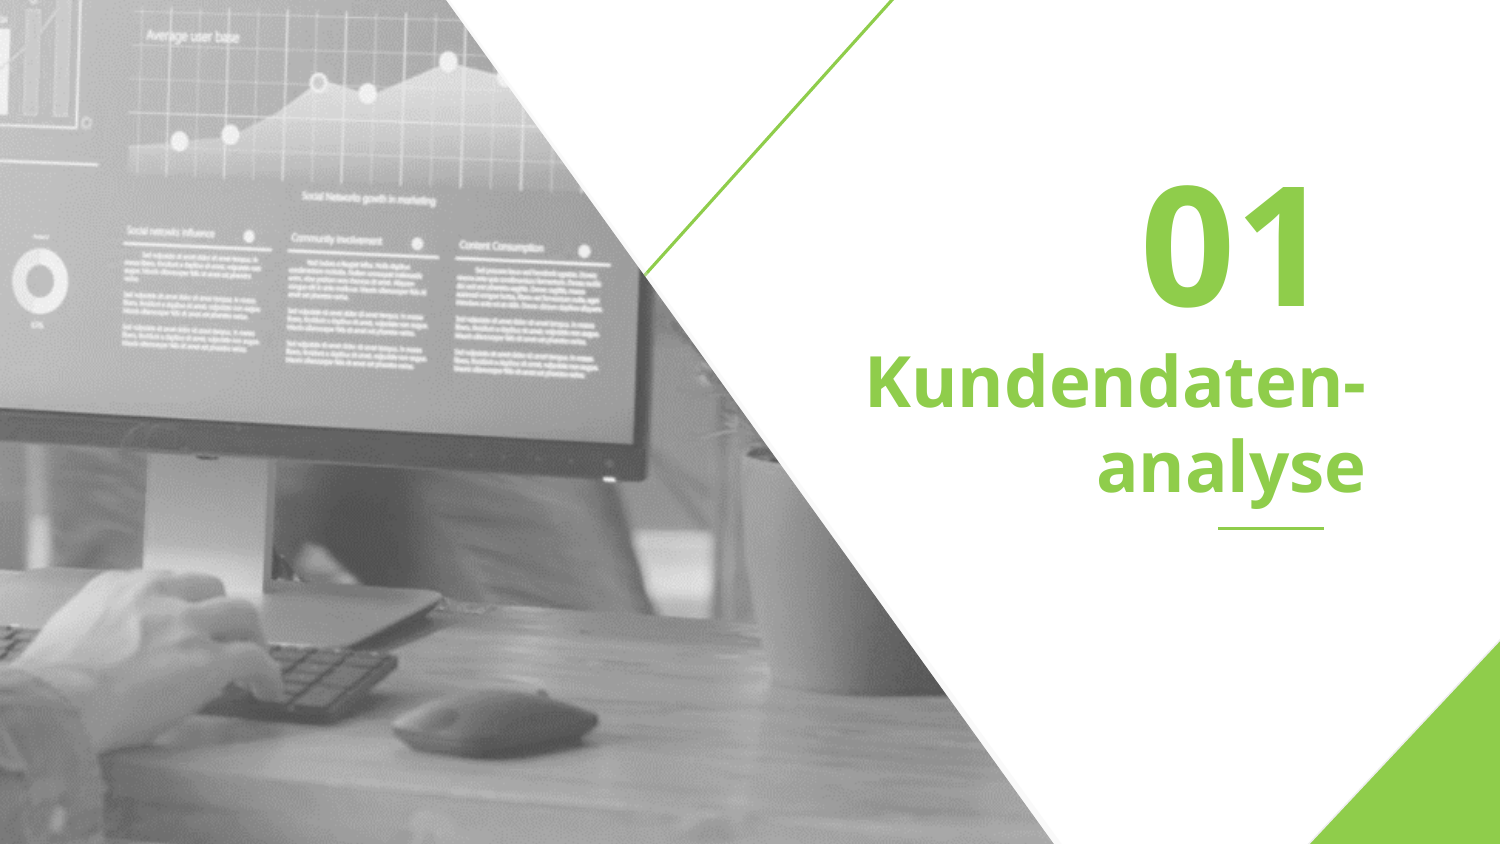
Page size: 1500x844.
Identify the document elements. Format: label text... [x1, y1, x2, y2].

title 01 [1062, 169, 1347, 311]
picture [0, 0, 1059, 844]
title Kundendaten-analyse [1062, 351, 1382, 493]
